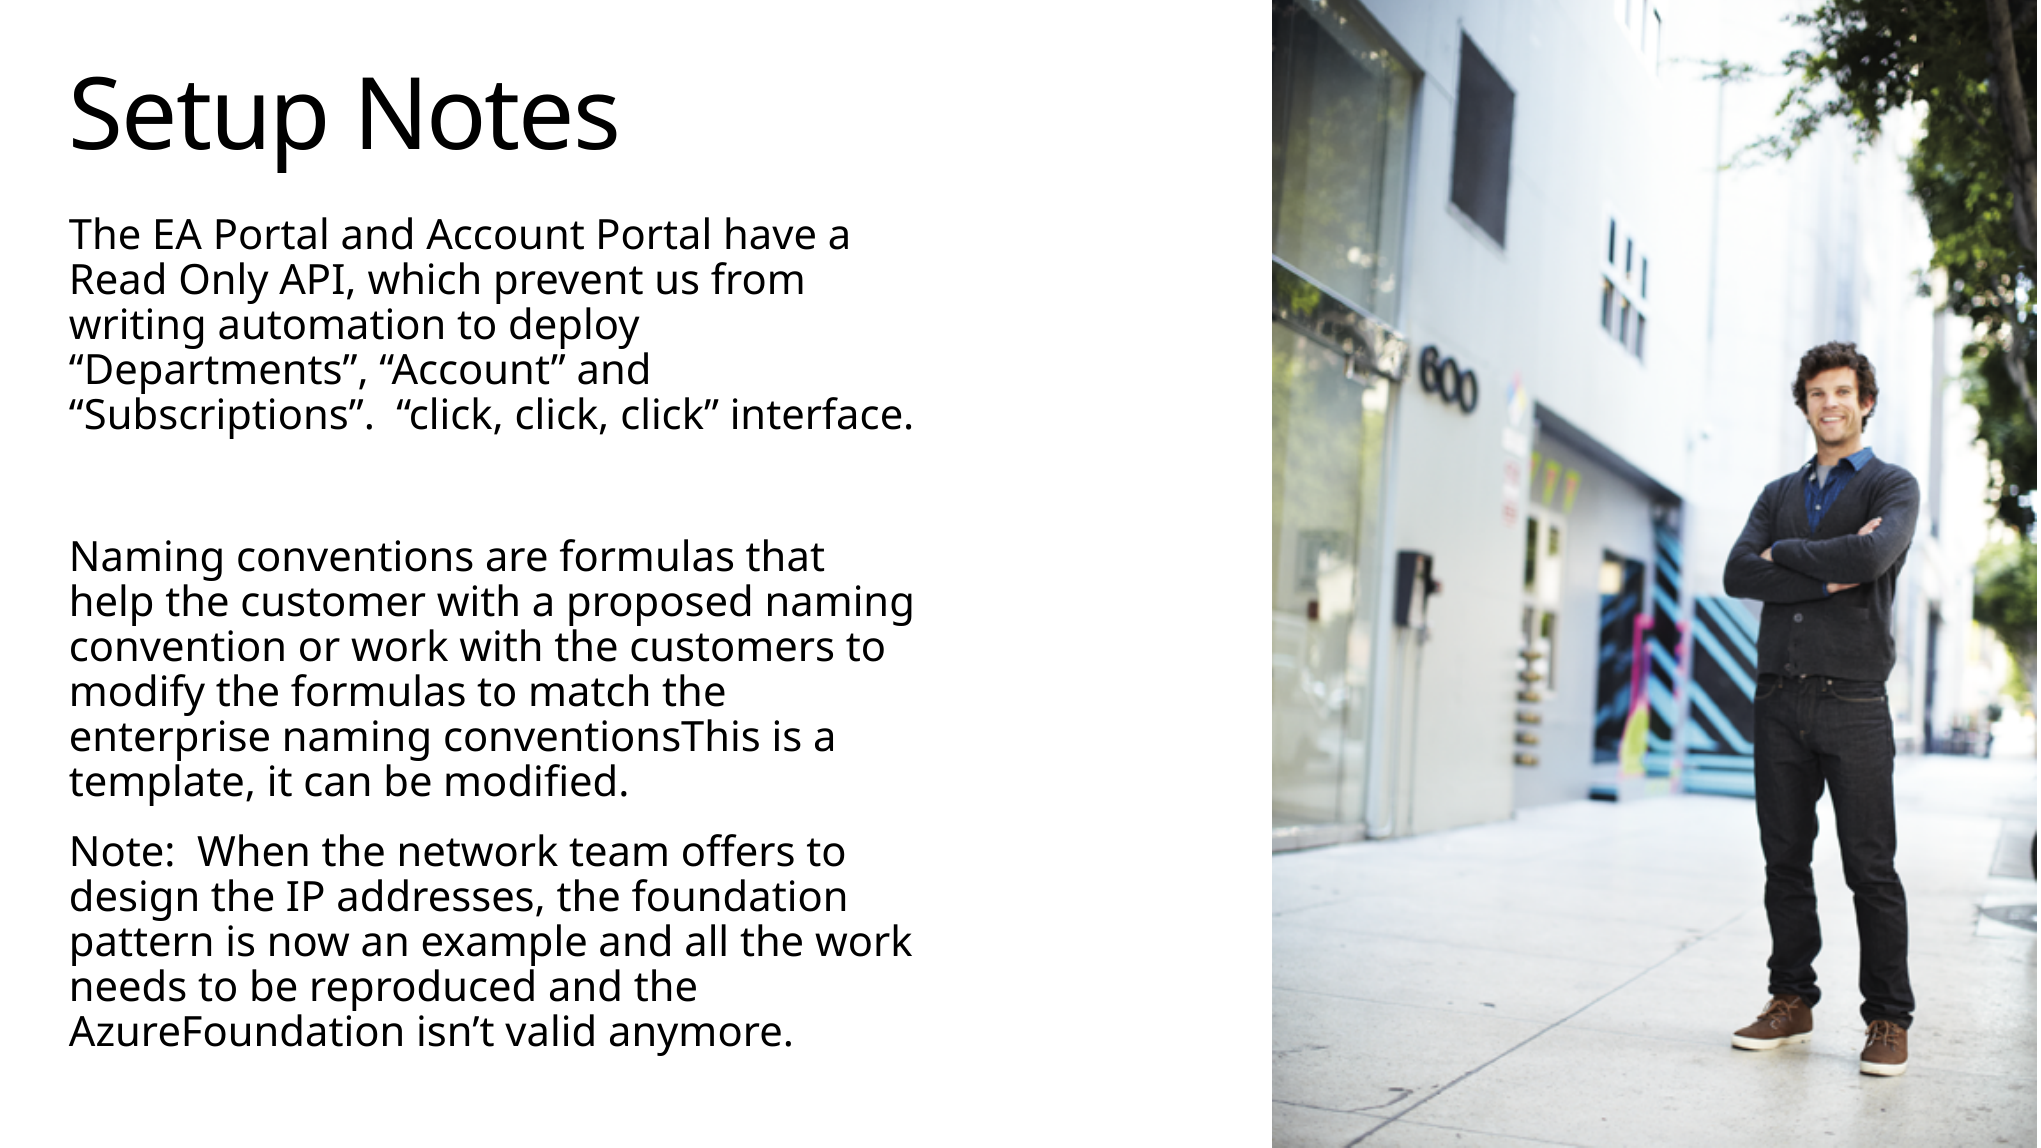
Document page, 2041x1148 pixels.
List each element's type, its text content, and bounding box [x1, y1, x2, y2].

picture [1272, 0, 2038, 1148]
title Setup Notes [45, 48, 1272, 199]
list The EA Portal and Account Portal have a Read Only API, which prevent us from writing automation to deploy “Departments”, “Account” and “Subscriptions”. “click, click, click” interface. Naming conventions are formulas that help the customer with a proposed naming convention or work with the customers to modify the formulas to match the enterprise naming conventionsThis is a template, it can be modified. Note: When the network team offers to design the IP addresses, the foundation pattern is now an example and all the work needs to be reproduced and the AzureFoundation isn’t valid anymore. [45, 198, 946, 1074]
